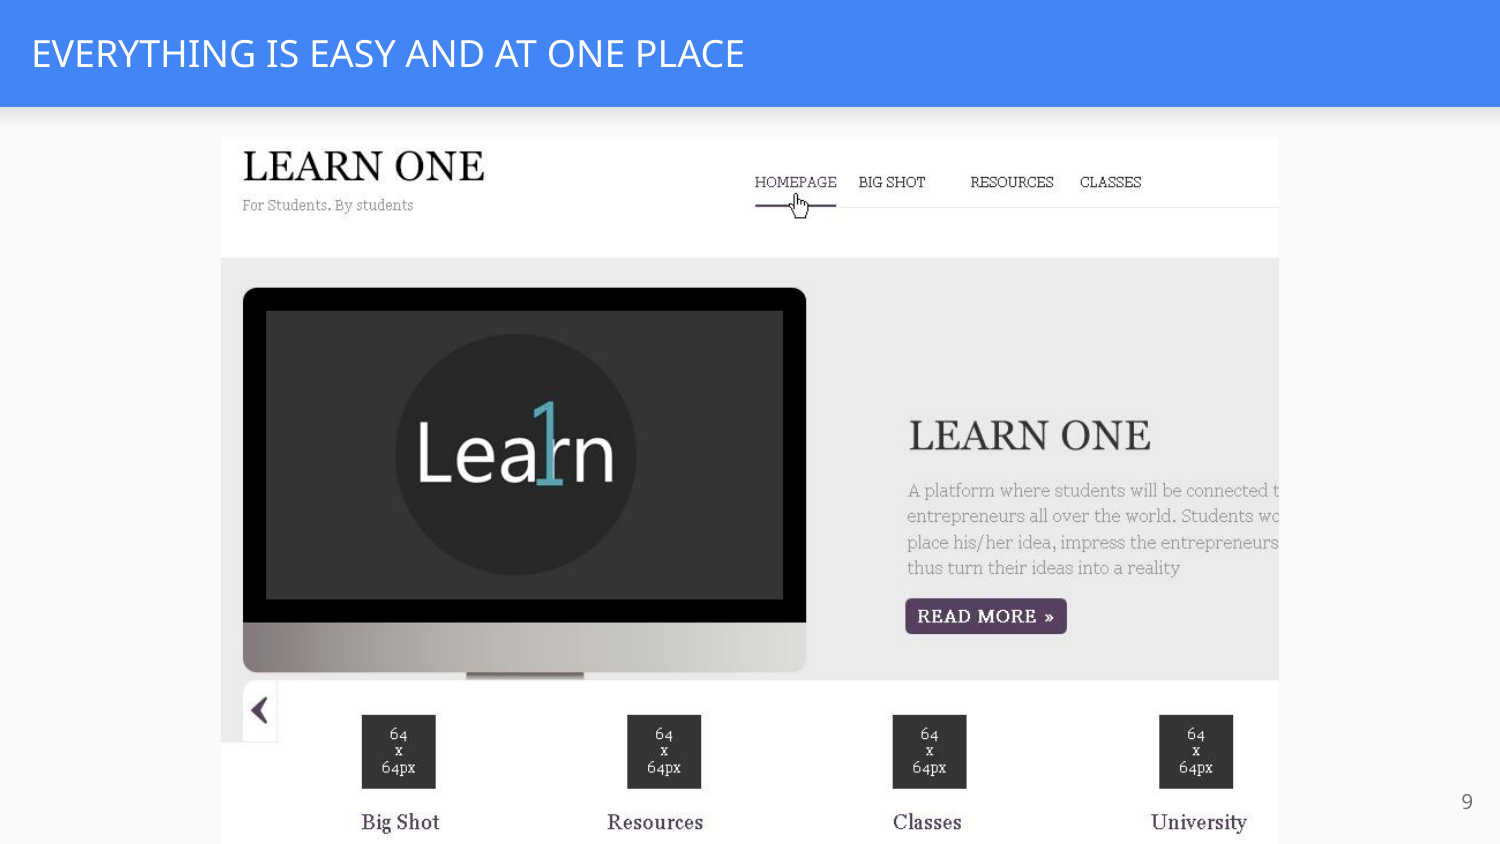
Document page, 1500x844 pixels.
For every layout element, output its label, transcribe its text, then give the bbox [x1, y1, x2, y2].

picture [220, 137, 1280, 844]
slide_number ‹#› [1398, 770, 1489, 835]
title EVERYTHING IS EASY AND AT ONE PLACE [16, 2, 1464, 102]
